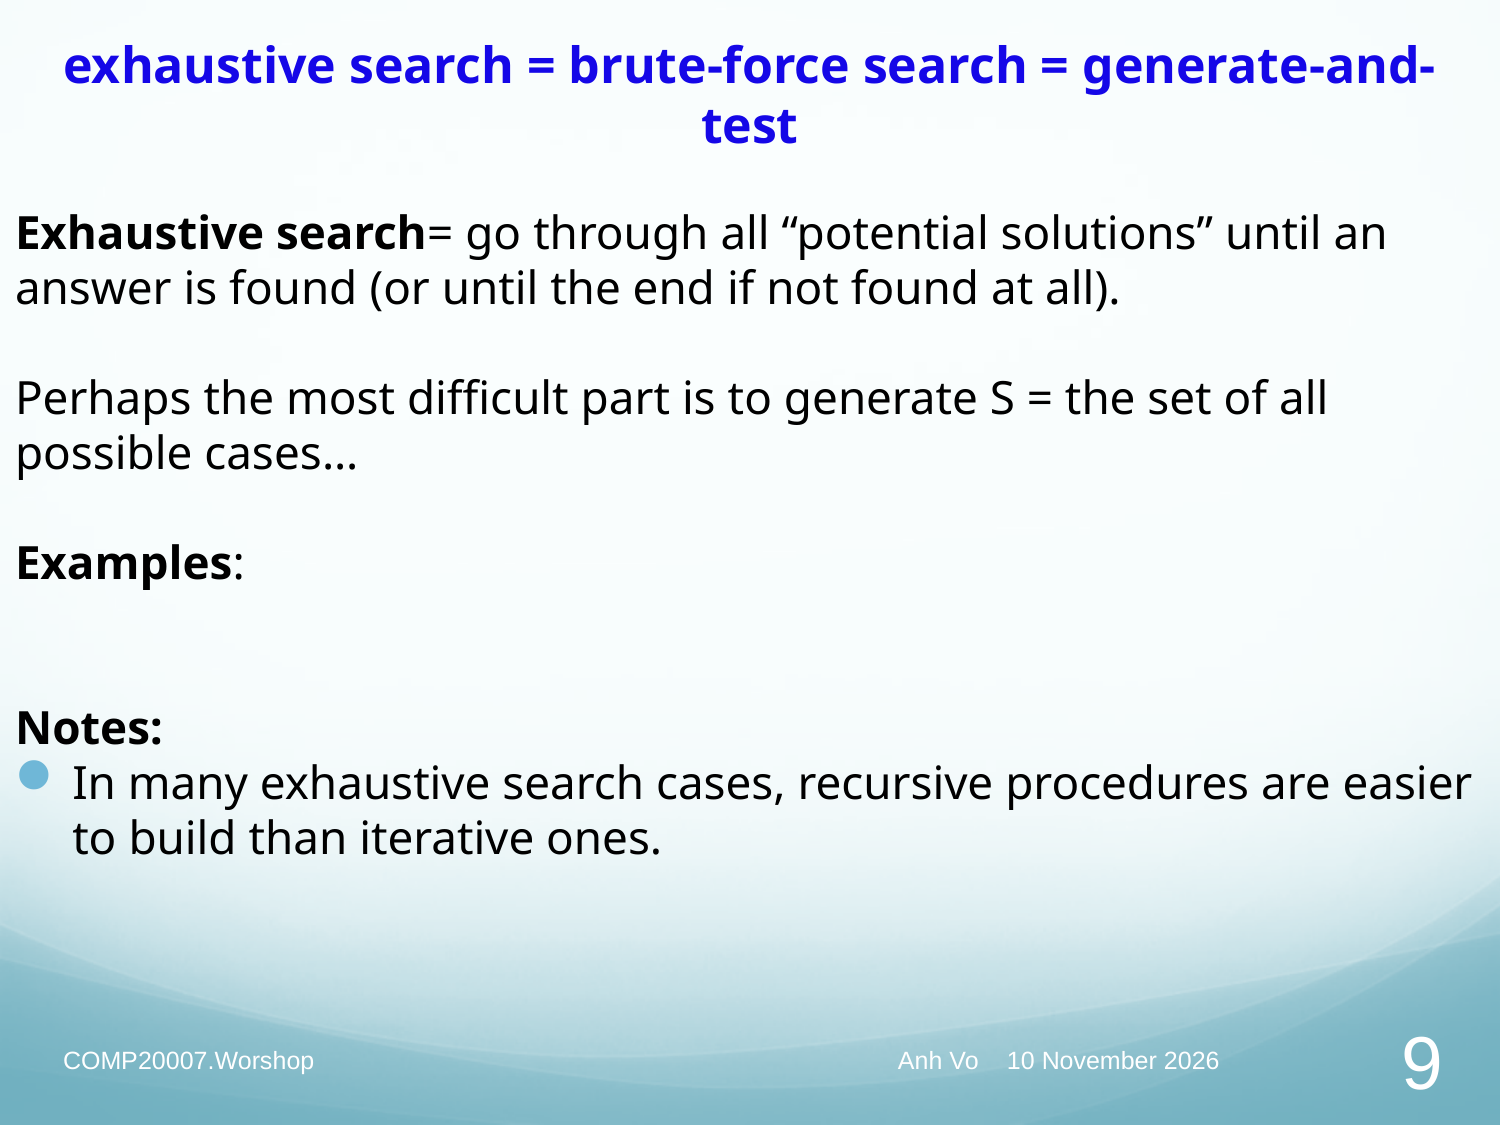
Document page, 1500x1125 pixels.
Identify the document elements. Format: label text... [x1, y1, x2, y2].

title exhaustive search = brute-force search = generate-and-test [0, 17, 1500, 141]
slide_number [877, 1029, 1236, 1090]
slide_number 9 [1295, 1029, 1459, 1090]
list Exhaustive search= go through all “potential solutions” until an answer is found (or until the end if not found at all). Perhaps the most difficult part is to generate S = the set of all possible cases… Examples: Notes: In many exhaustive search cases, recursive procedures are easier to build than iterative ones. [0, 141, 1500, 984]
footer COMP20007.Worshop [48, 1029, 843, 1090]
